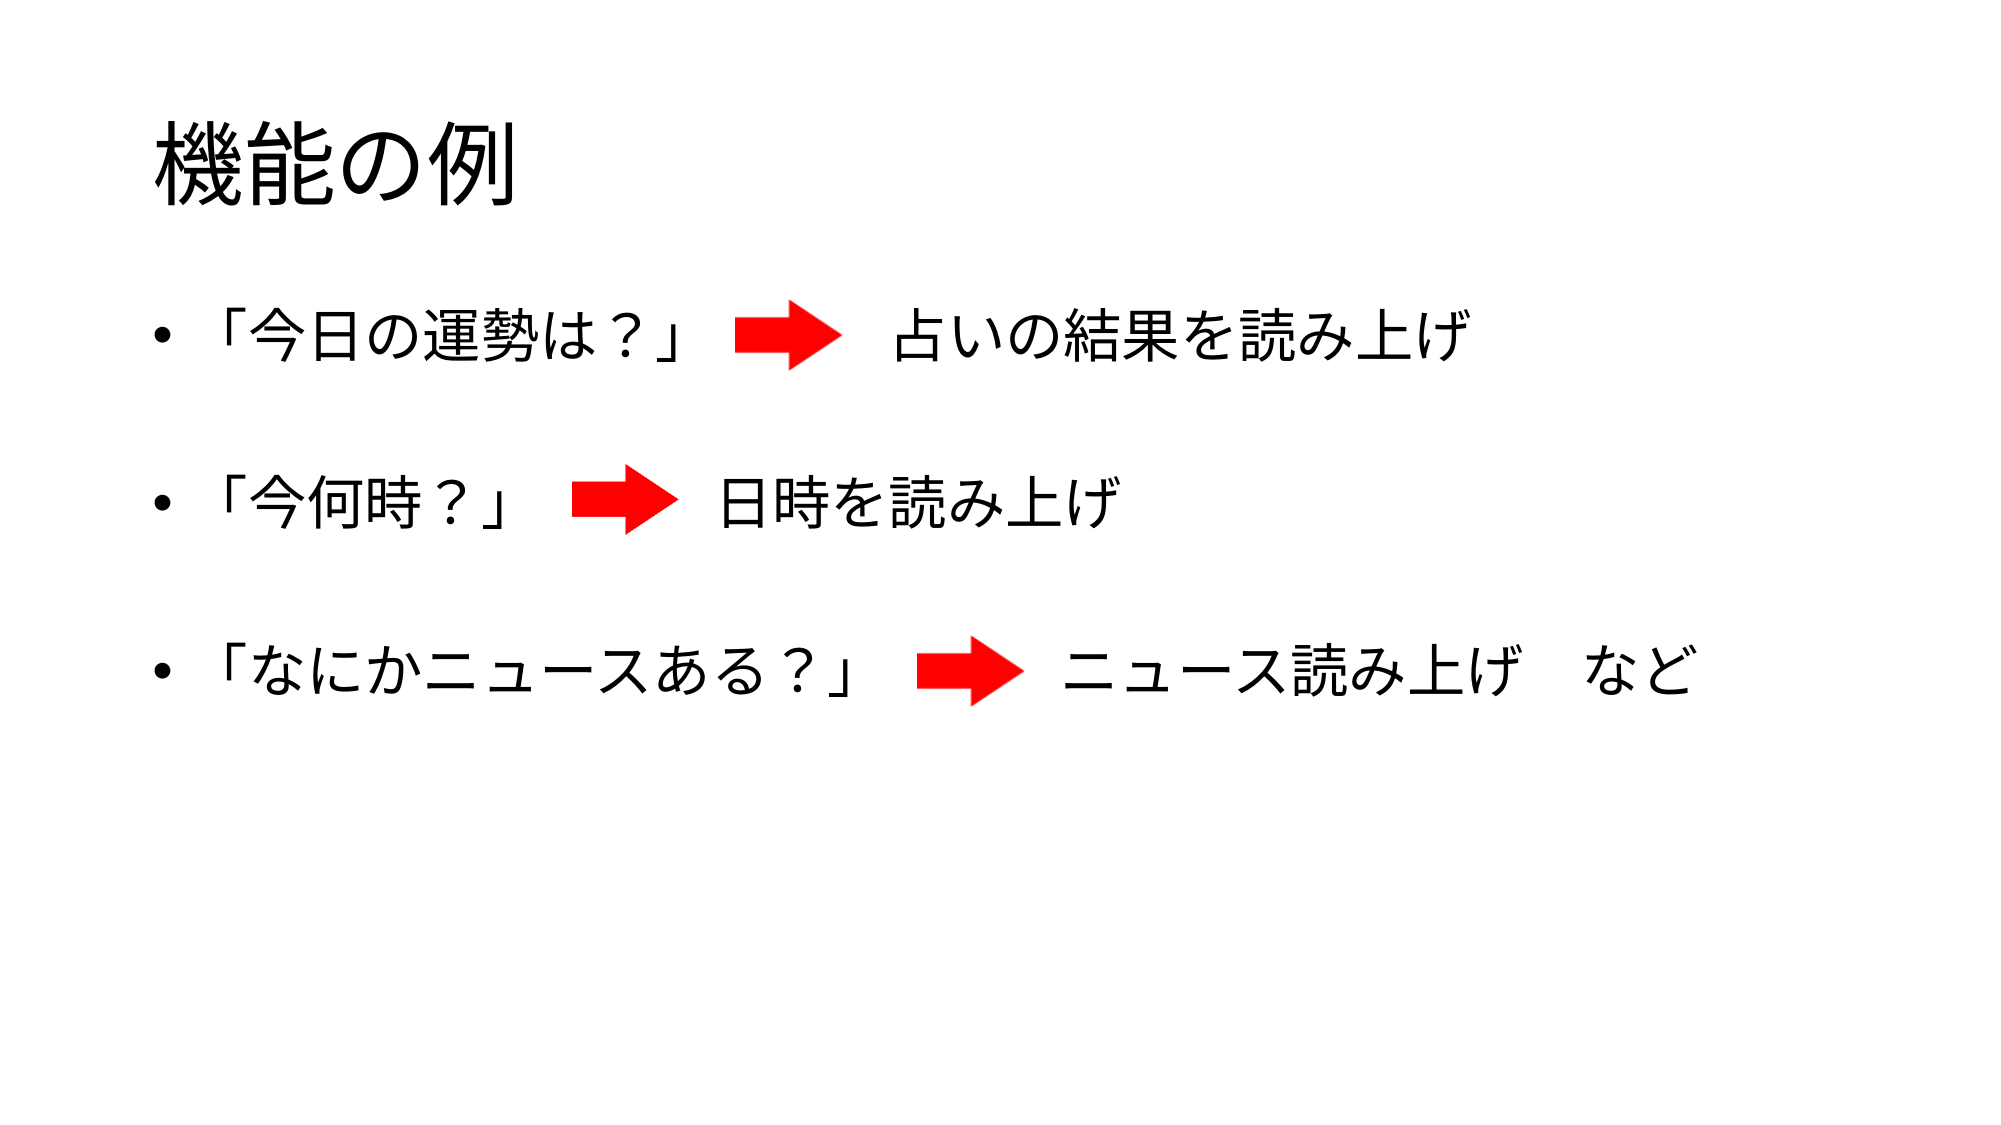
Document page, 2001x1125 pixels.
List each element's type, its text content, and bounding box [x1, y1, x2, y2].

title 機能の例 [137, 59, 1863, 278]
list 「今日の運勢は？」 占いの結果を読み上げ 「今何時？」 日時を読み上げ 「なにかニュースある？」 ニュース読み上げ など [137, 299, 1863, 1014]
picture [917, 635, 1025, 707]
picture [572, 463, 680, 535]
picture [735, 299, 843, 371]
